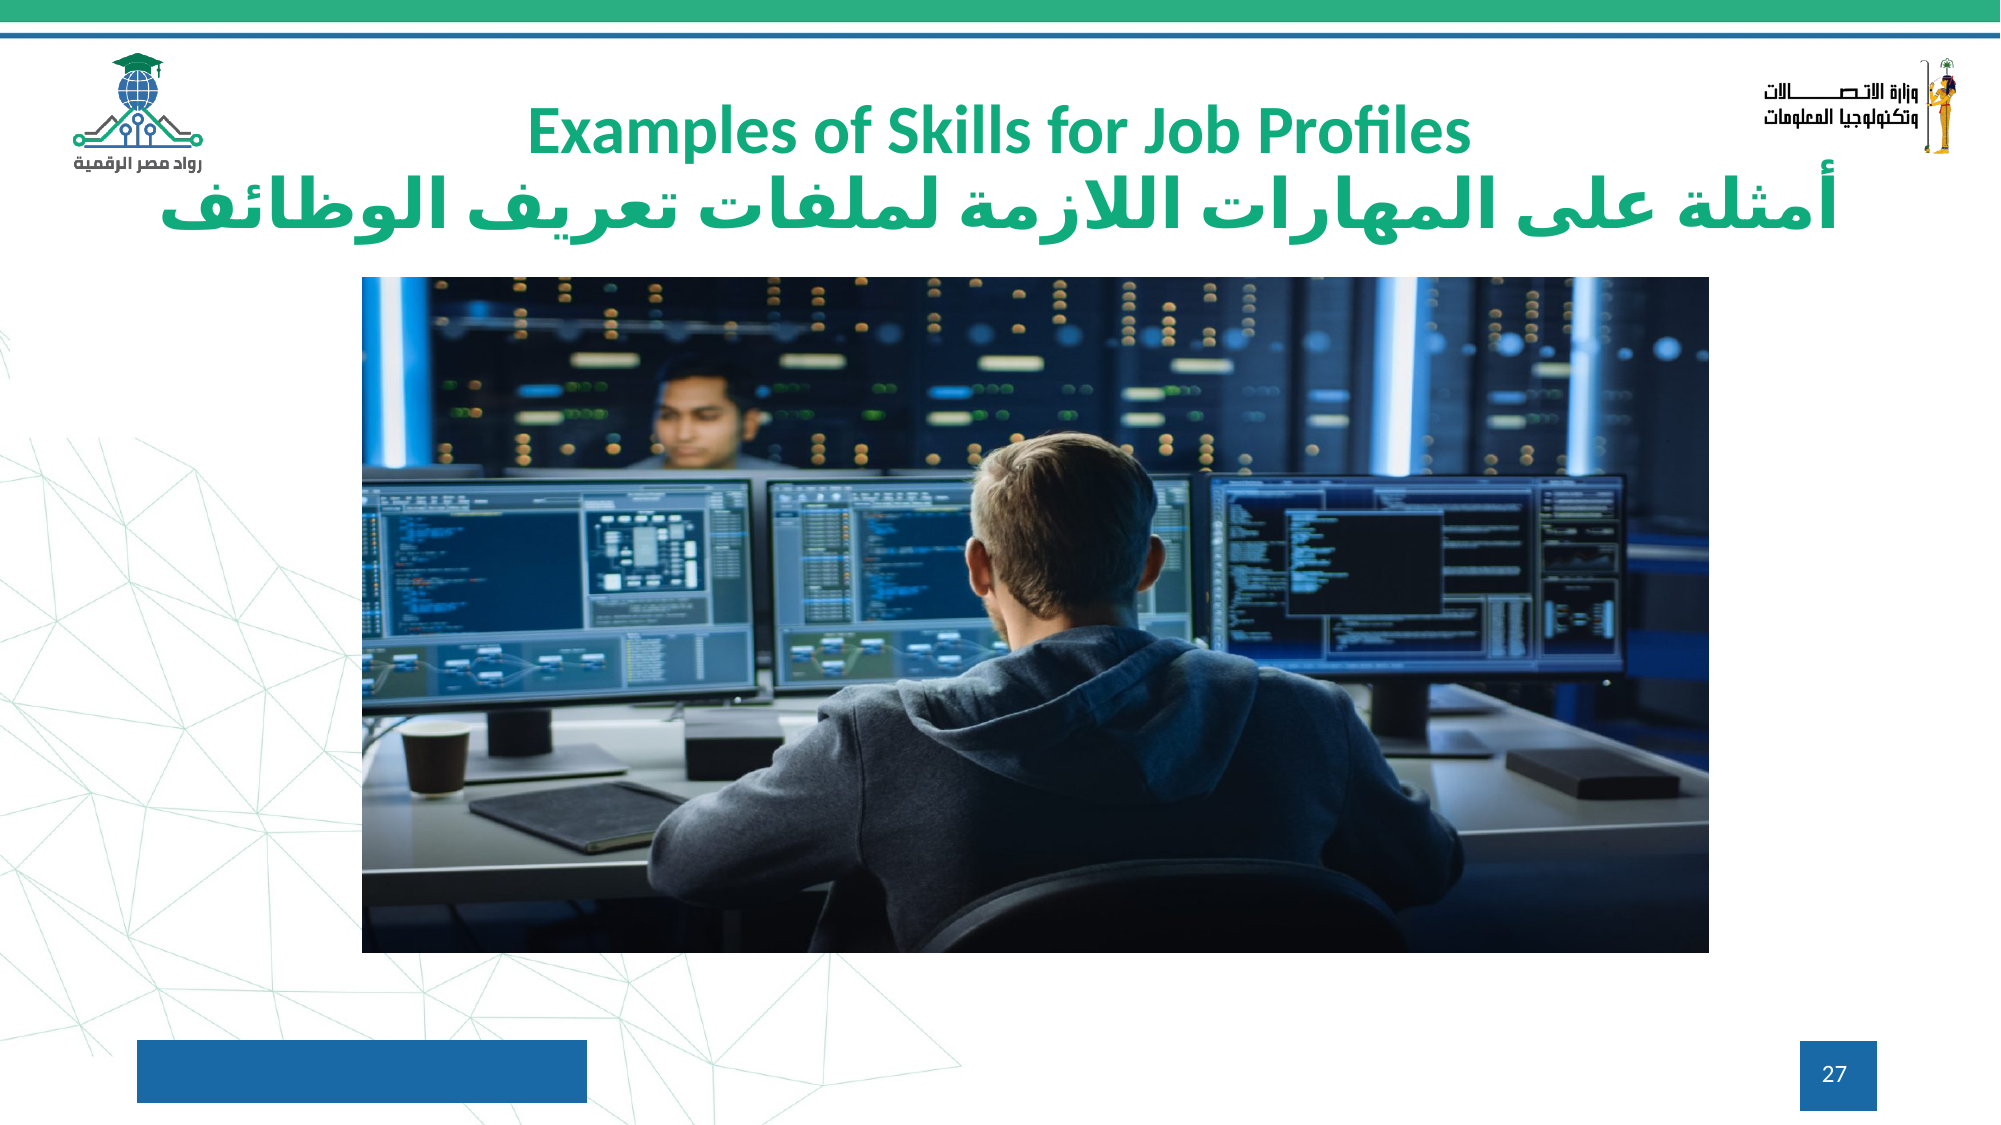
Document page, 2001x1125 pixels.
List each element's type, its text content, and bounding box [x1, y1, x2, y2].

slide_number [137, 1042, 588, 1103]
title Examples of Skills for Job Profiles أمثلة على المهارات اللازمة لملفات تعريف الوظائف [137, 59, 1863, 278]
picture [0, 0, 2000, 1125]
slide_number 27 [1412, 1042, 1863, 1103]
footer [636, 1042, 1338, 1103]
